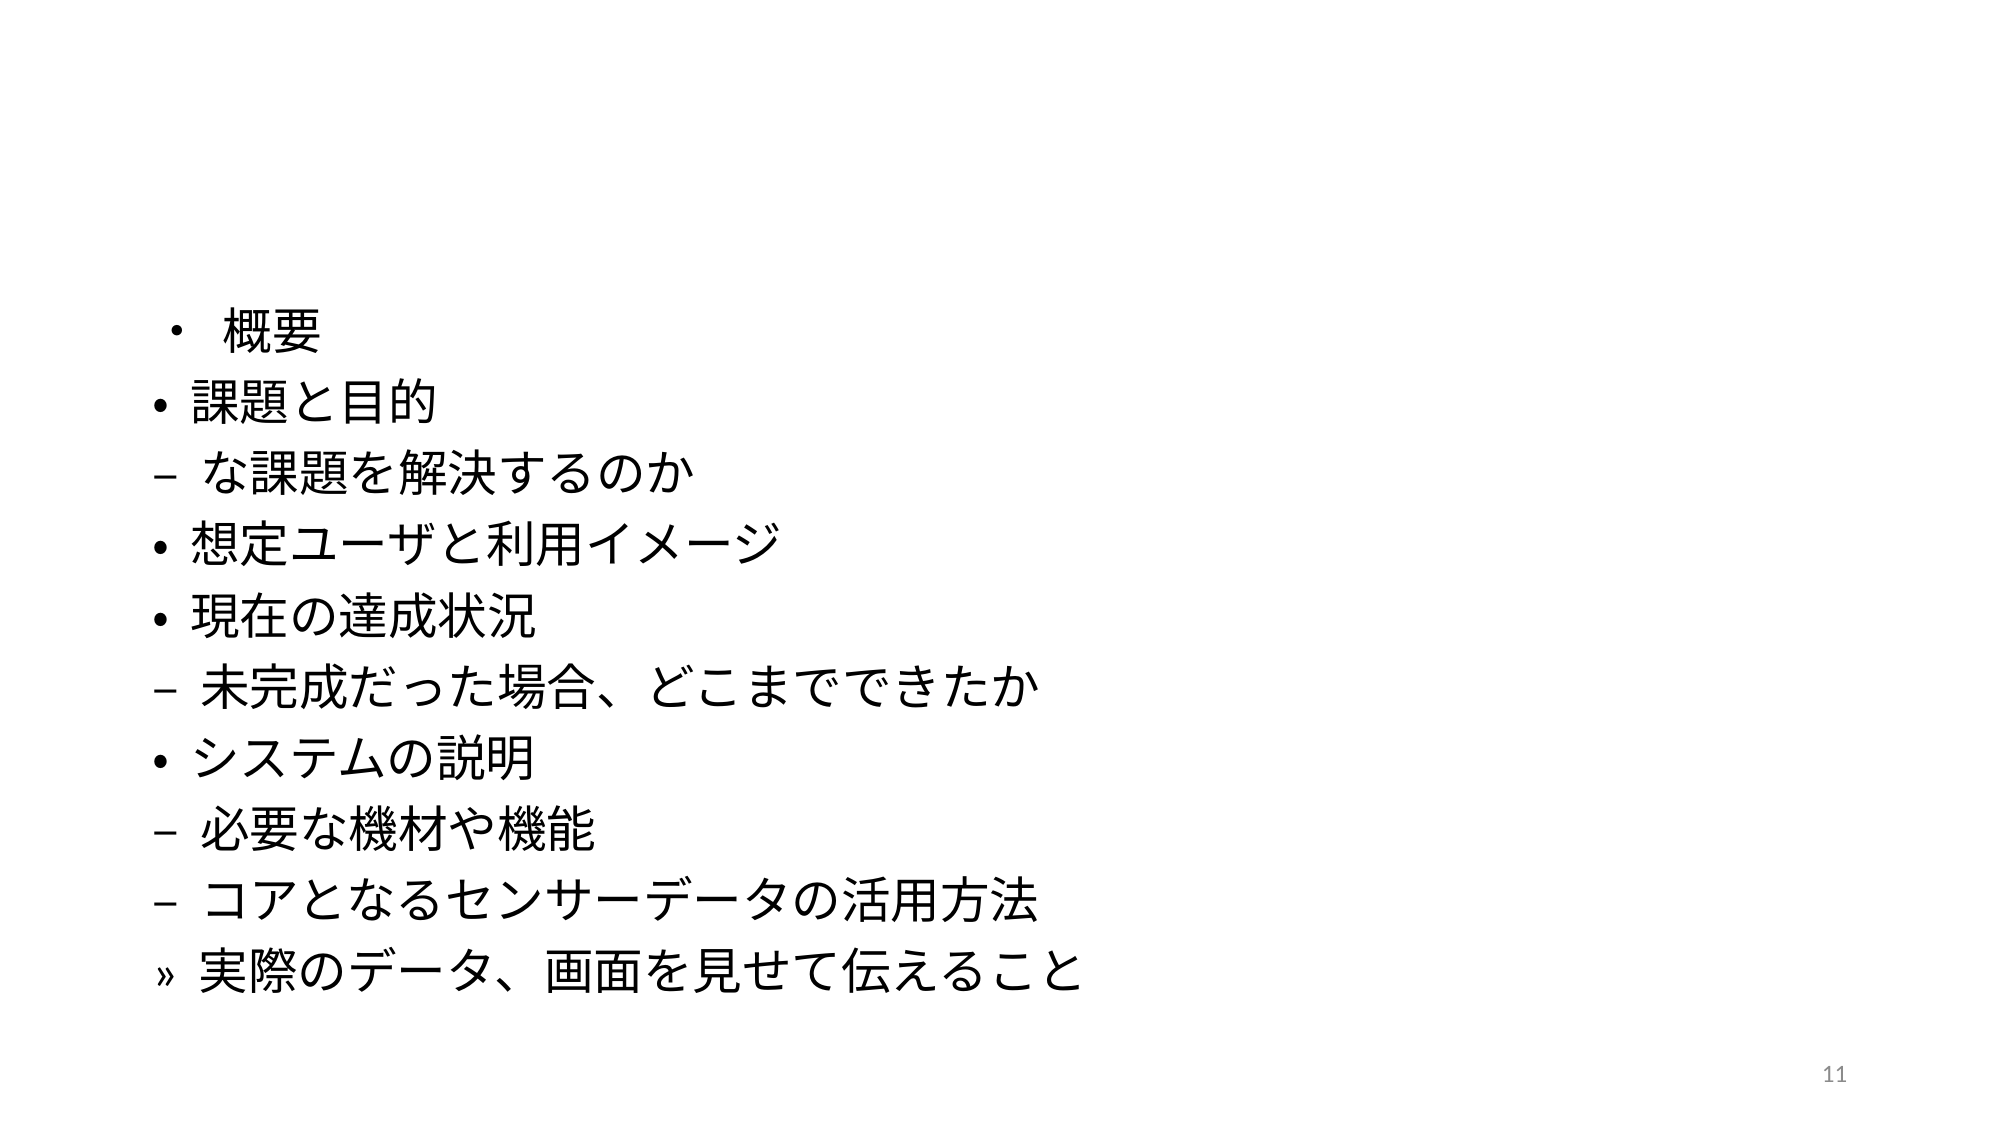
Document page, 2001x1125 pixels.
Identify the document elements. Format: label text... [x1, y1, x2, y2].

slide_number 11 [1412, 1042, 1863, 1103]
list • 概要 • 課題と目的 – な課題を解決するのか • 想定ユーザと利用イメージ • 現在の達成状況 – 未完成だった場合、どこまでできたか • システムの説明 – 必要な機材や機能 – コアとなるセンサーデータの活用方法 » 実際のデータ、画面を見せて伝えること [137, 299, 1863, 1014]
